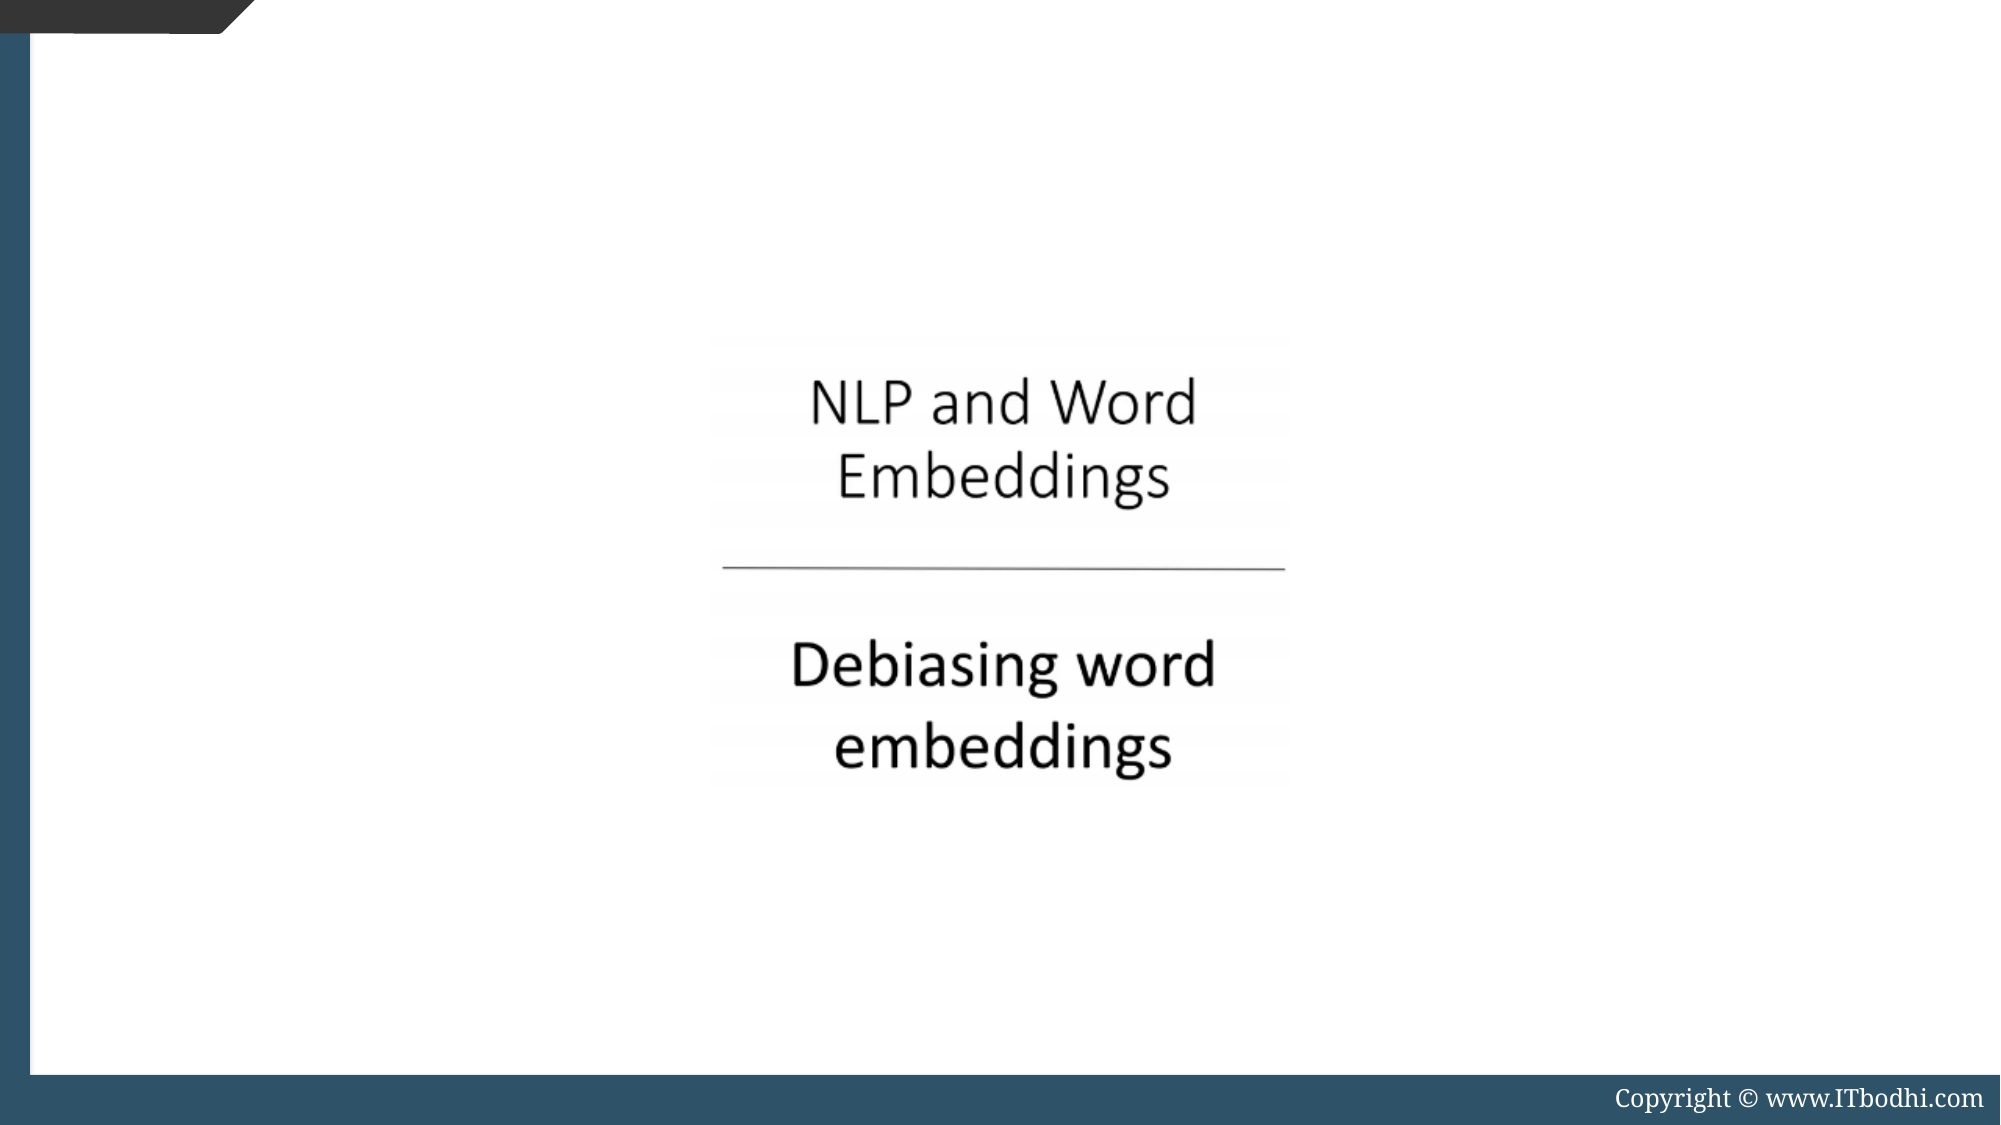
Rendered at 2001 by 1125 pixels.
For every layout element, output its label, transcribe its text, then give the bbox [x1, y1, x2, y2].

picture [709, 337, 1290, 788]
text_box Copyright © www.ITbodhi.com [24, 1074, 2000, 1125]
